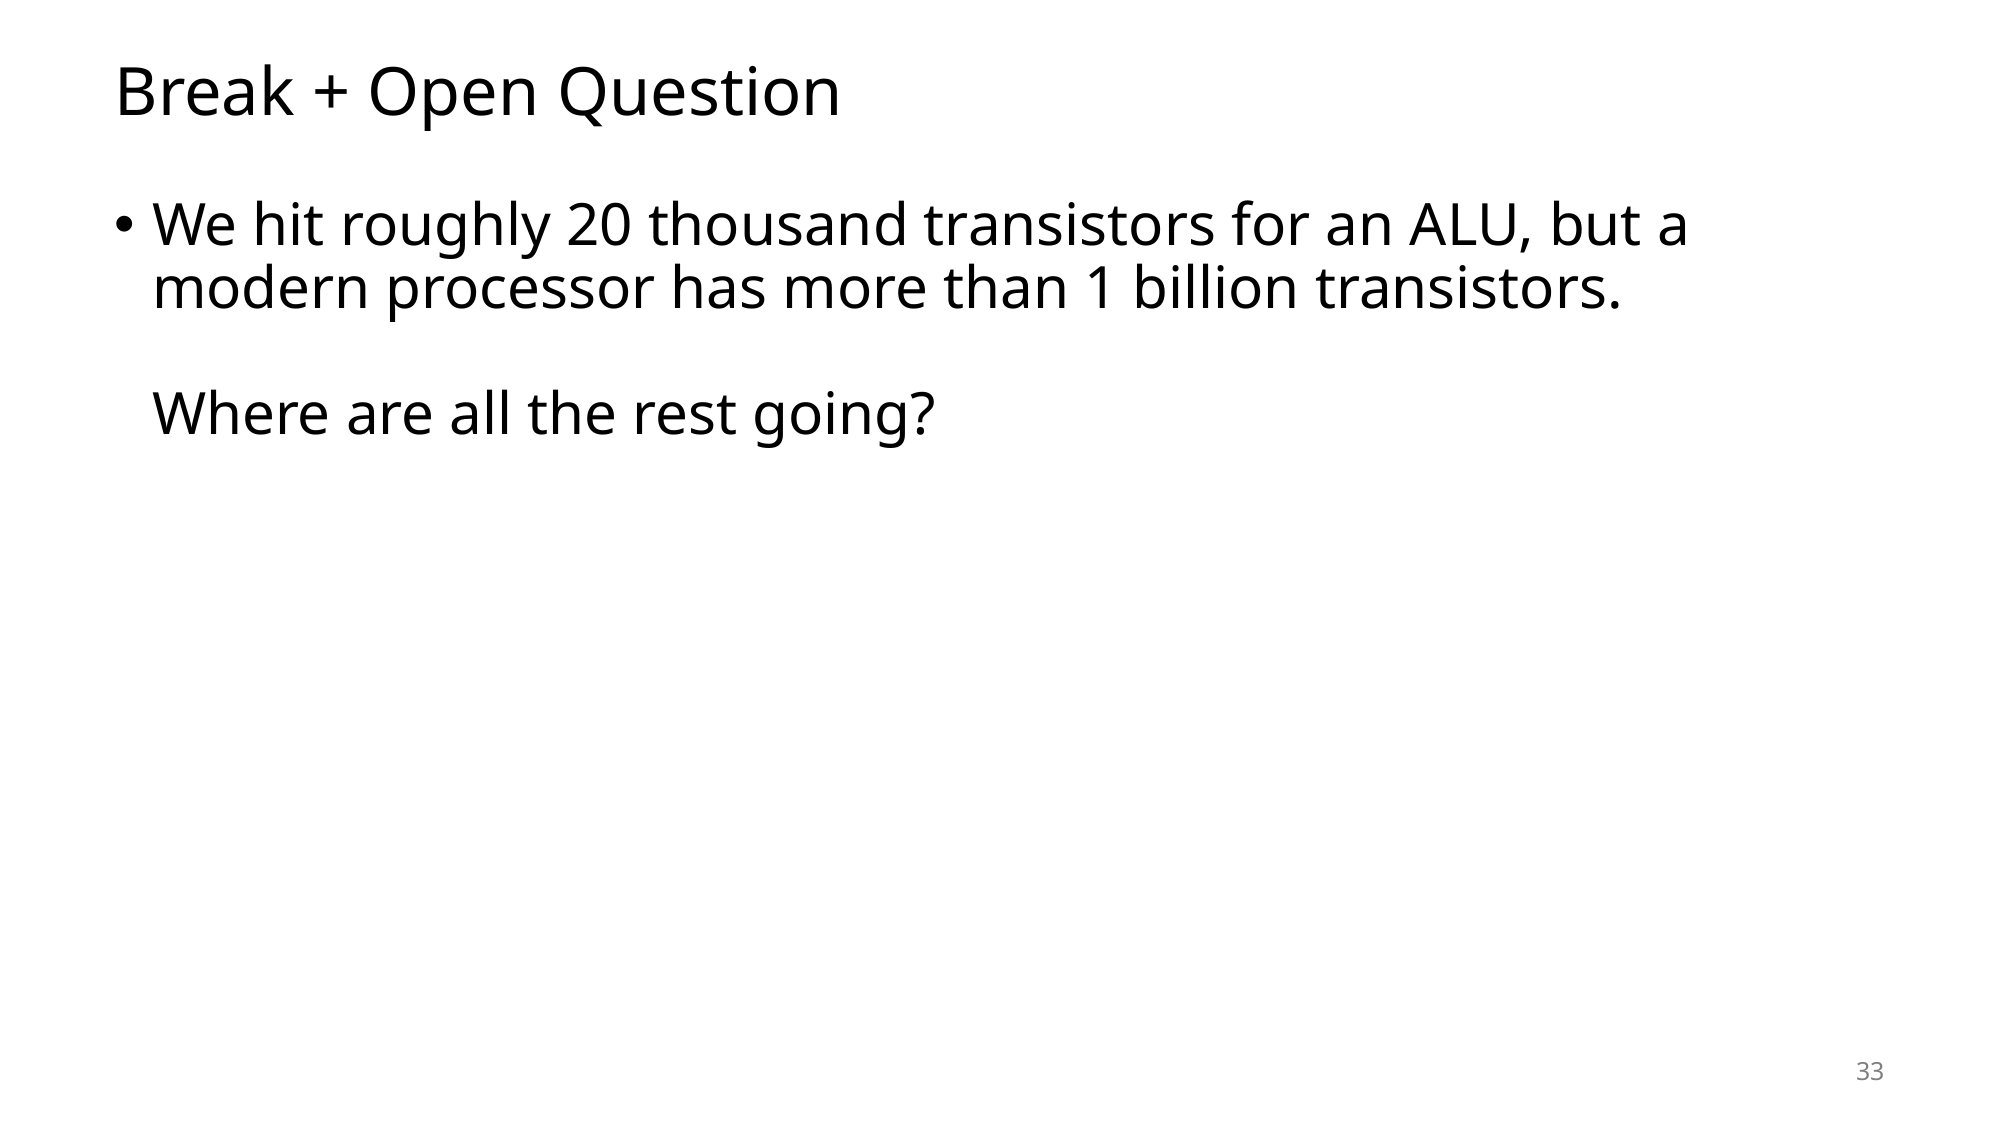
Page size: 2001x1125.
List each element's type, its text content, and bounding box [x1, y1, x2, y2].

list We hit roughly 20 thousand transistors for an ALU, but a modern processor has more than 1 billion transistors. Where are all the rest going? [99, 187, 1900, 1013]
title Break + Open Question [99, 37, 1900, 150]
slide_number 33 [1749, 1042, 1900, 1103]
